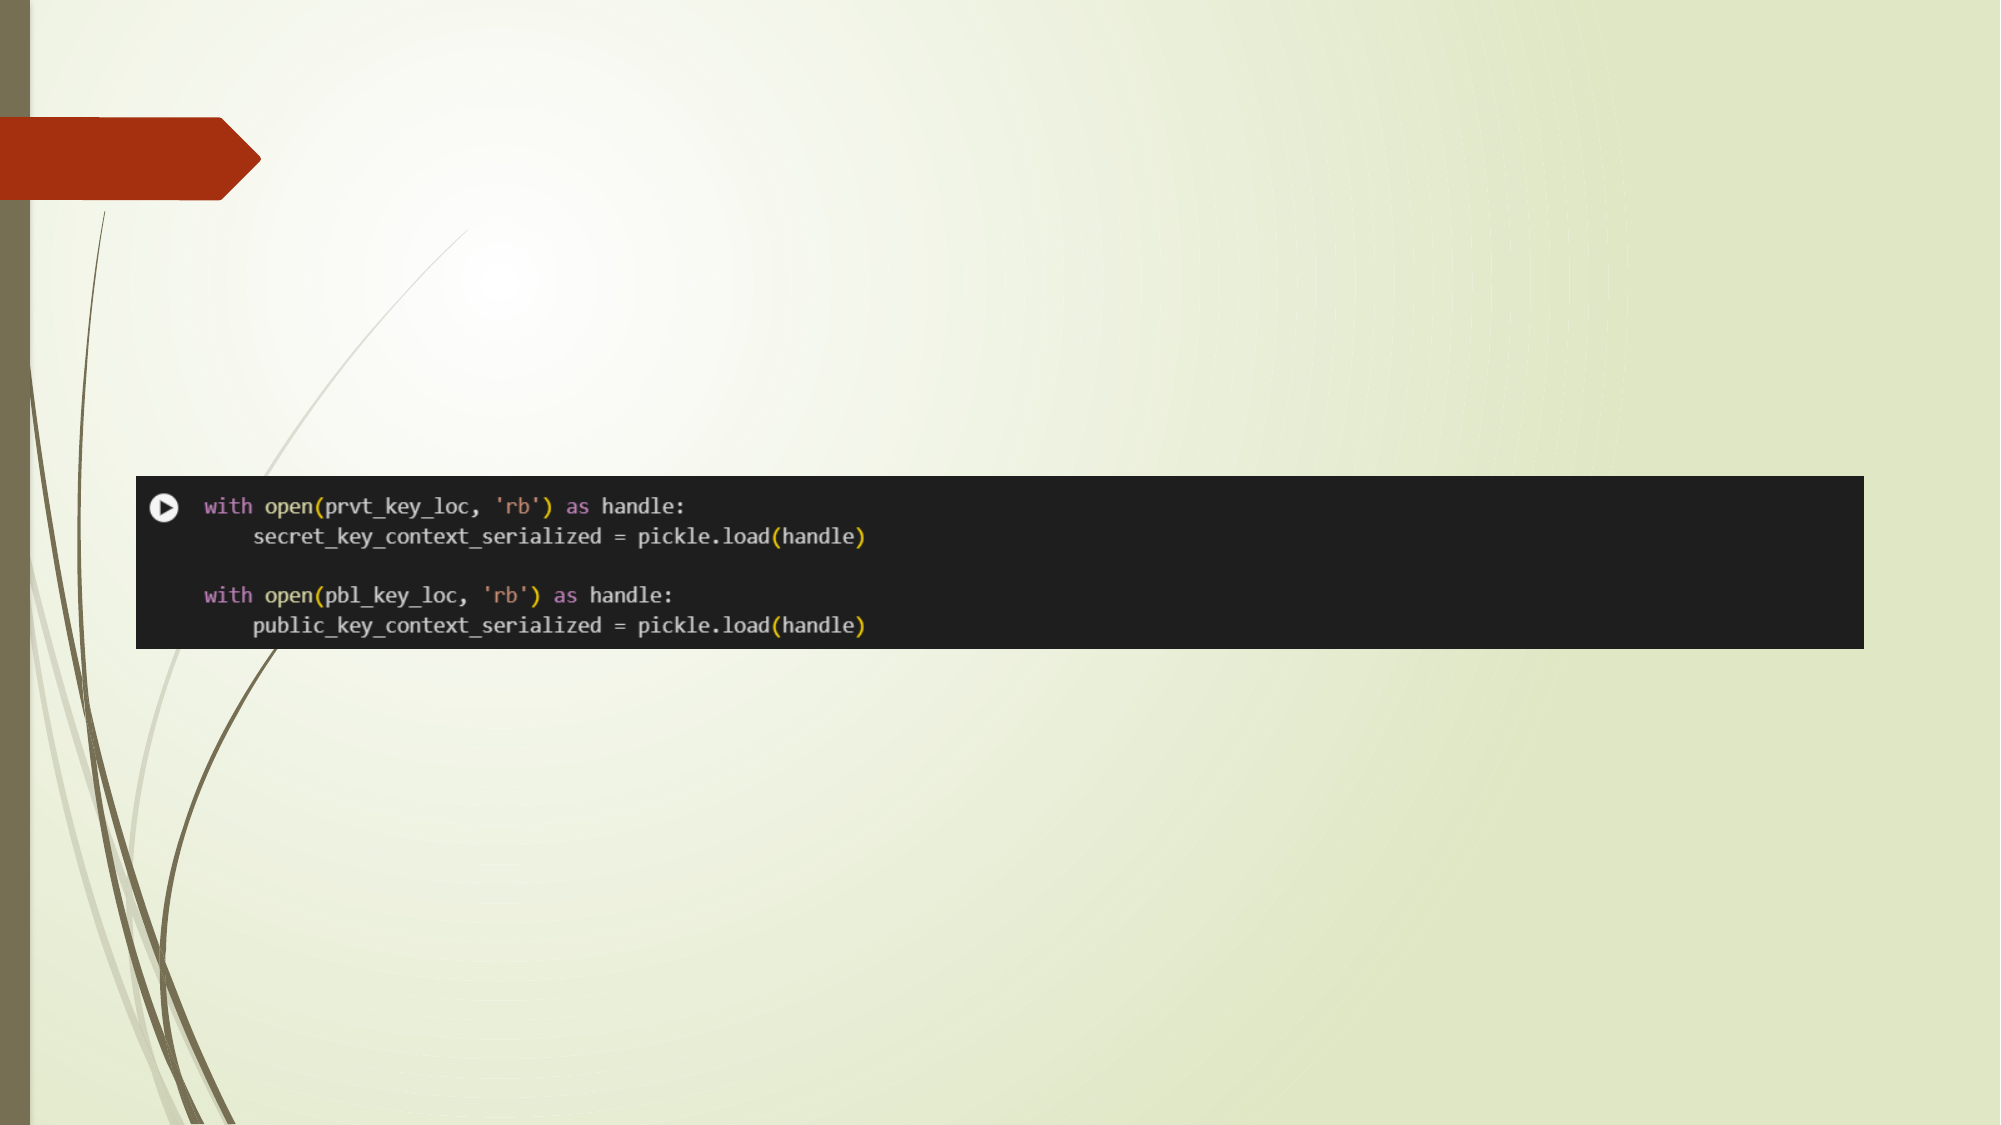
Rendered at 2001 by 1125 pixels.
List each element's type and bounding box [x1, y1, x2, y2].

picture [135, 475, 1865, 649]
